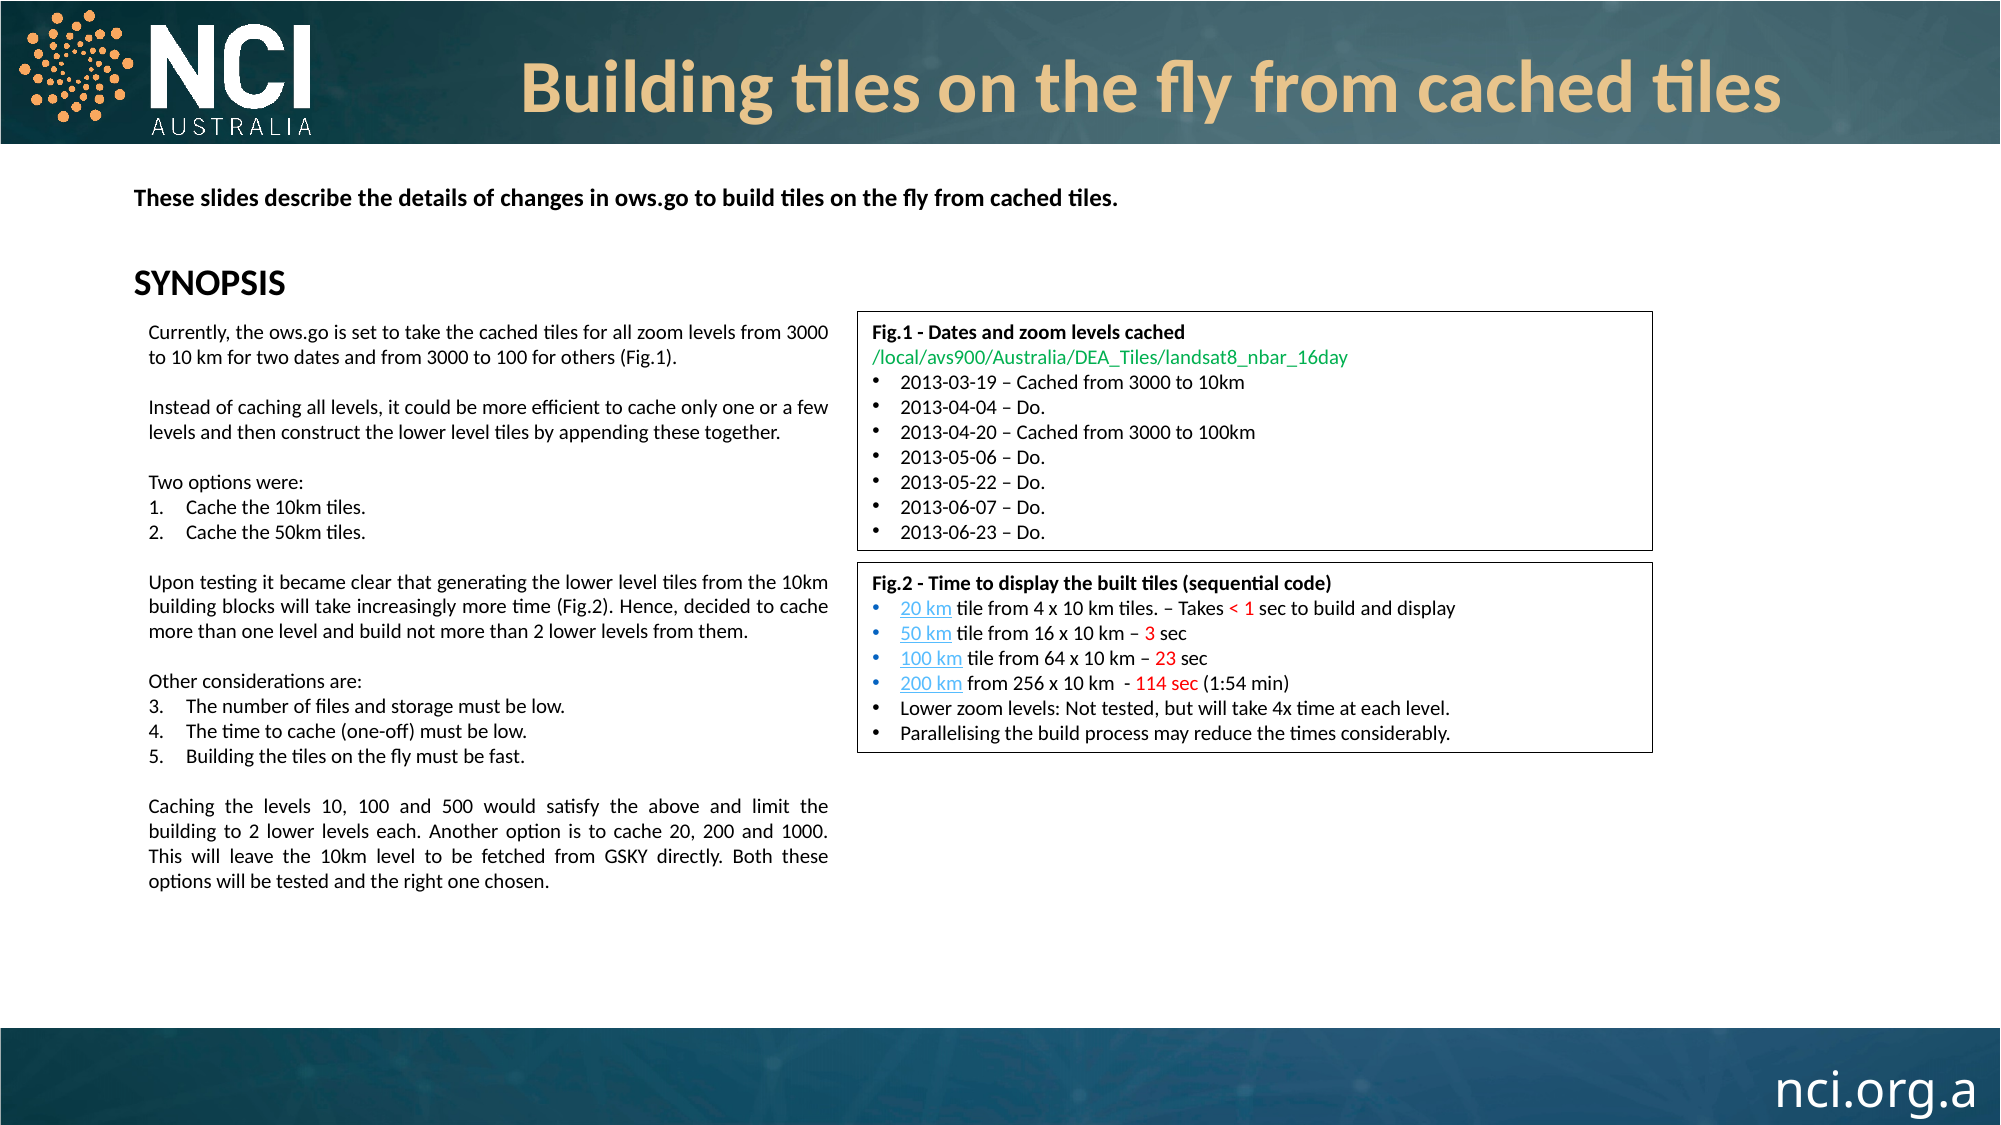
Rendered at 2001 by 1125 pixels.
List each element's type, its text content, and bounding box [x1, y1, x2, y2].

picture [2, 2, 2000, 144]
text_box Fig.1 - Dates and zoom levels cached /local/avs900/Australia/DEA_Tiles/landsat8_nbar_16day 2013-03-19 – Cached from 3000 to 10km 2013-04-04 – Do. 2013-04-20 – Cached from 3000 to 100km 2013-05-06 – Do. 2013-05-22 – Do. 2013-06-07 – Do. 2013-06-23 – Do. [857, 311, 1653, 551]
text_box These slides describe the details of changes in ows.go to build tiles on the fly from cached tiles. [119, 174, 1535, 219]
picture [2, 1028, 2000, 1125]
text_box Building tiles on the fly from cached tiles [438, 29, 1866, 135]
text_box Fig.2 - Time to display the built tiles (sequential code) 20 km tile from 4 x 10 km tiles. – Takes < 1 sec to build and display 50 km tile from 16 x 10 km – 3 sec 100 km tile from 64 x 10 km – 23 sec 200 km from 256 x 10 km - 114 sec (1:54 min) Lower zoom levels: Not tested, but will take 4x time at each level. Parallelising the build process may reduce the times considerably. [857, 562, 1653, 753]
text_box Currently, the ows.go is set to take the cached tiles for all zoom levels from 3000 to 10 km for two dates and from 3000 to 100 for others (Fig.1). Instead of caching all levels, it could be more efficient to cache only one or a few levels and then construct the lower level tiles by appending these together. Two options were: Cache the 10km tiles. Cache the 50km tiles. Upon testing it became clear that generating the lower level tiles from the 10km building blocks will take increasingly more time (Fig.2). Hence, decided to cache more than one level and build not more than 2 lower levels from them. Other considerations are: The number of files and storage must be low. The time to cache (one-off) must be low. Building the tiles on the fly must be fast. Caching the levels 10, 100 and 500 would satisfy the above and limit the building to 2 lower levels each. Another option is to cache 20, 200 and 1000. This will leave the 10km level to be fetched from GSKY directly. Both these options will be tested and the right one chosen. [133, 311, 844, 951]
text_box SYNOPSIS [119, 250, 389, 311]
